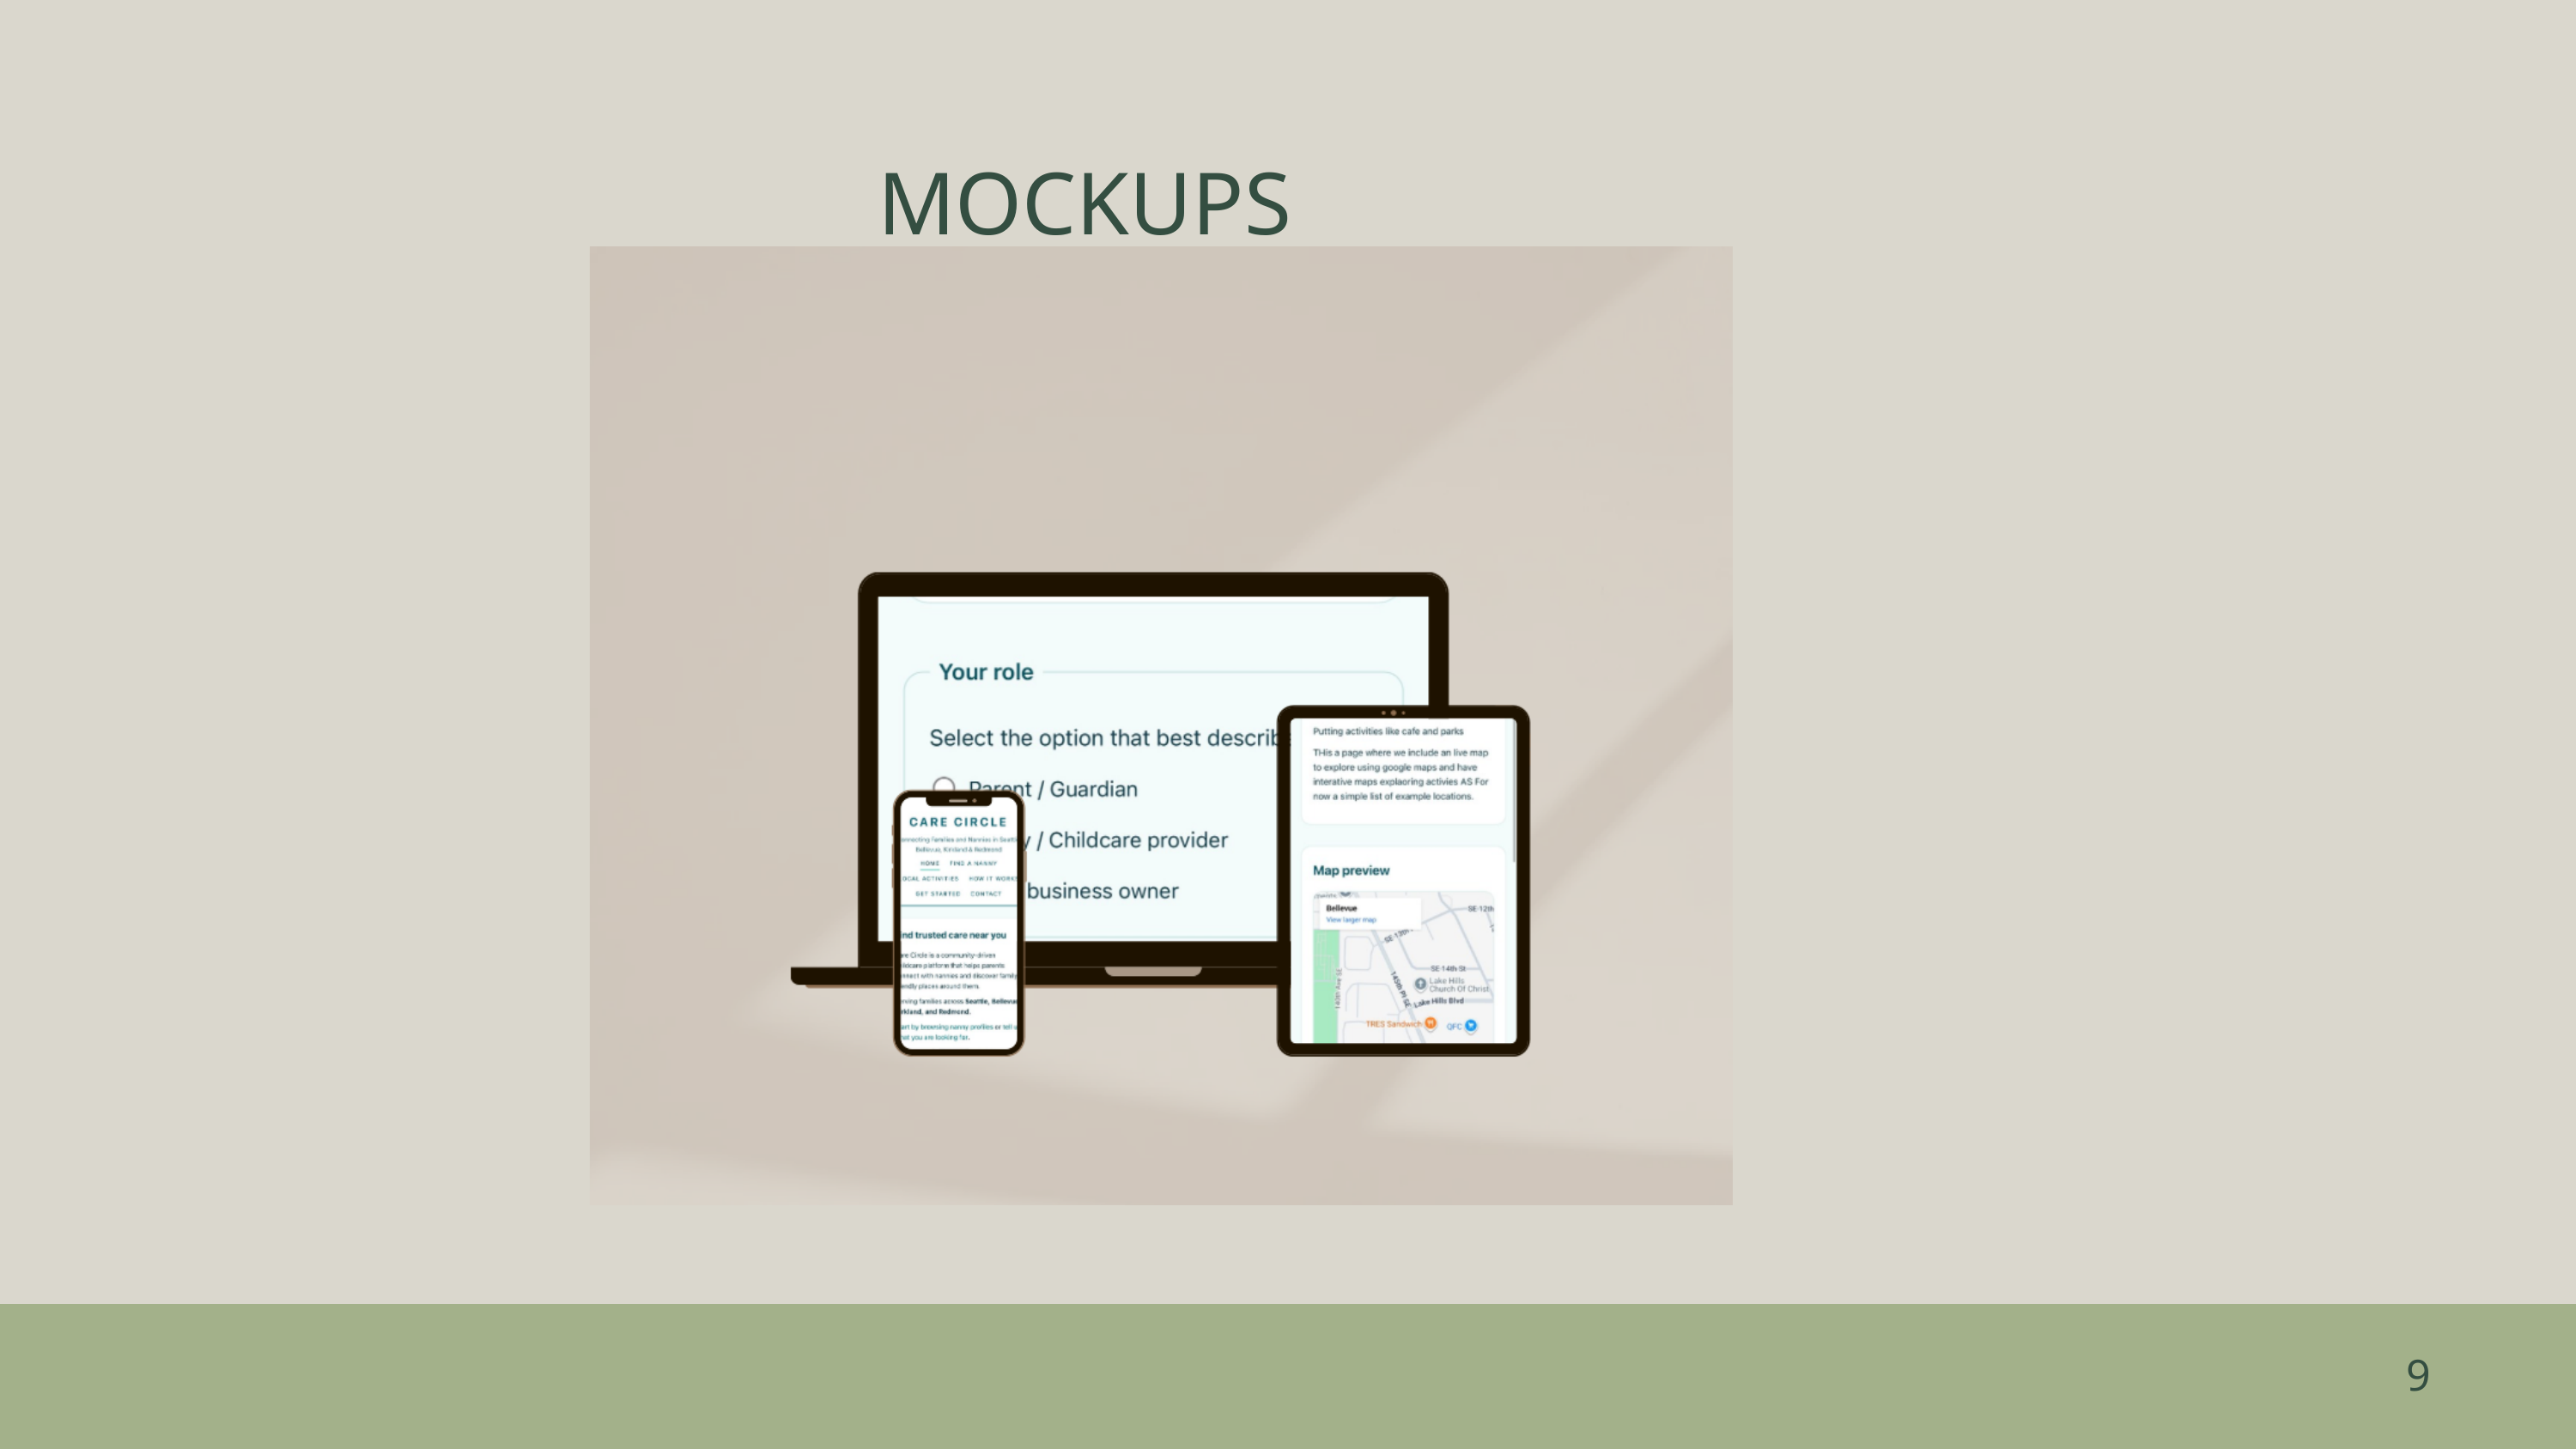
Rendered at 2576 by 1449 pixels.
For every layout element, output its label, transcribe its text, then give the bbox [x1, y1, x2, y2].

text_box MOCKUPS [878, 131, 1853, 252]
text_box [0, 1303, 2576, 1449]
text_box [589, 246, 1733, 1205]
